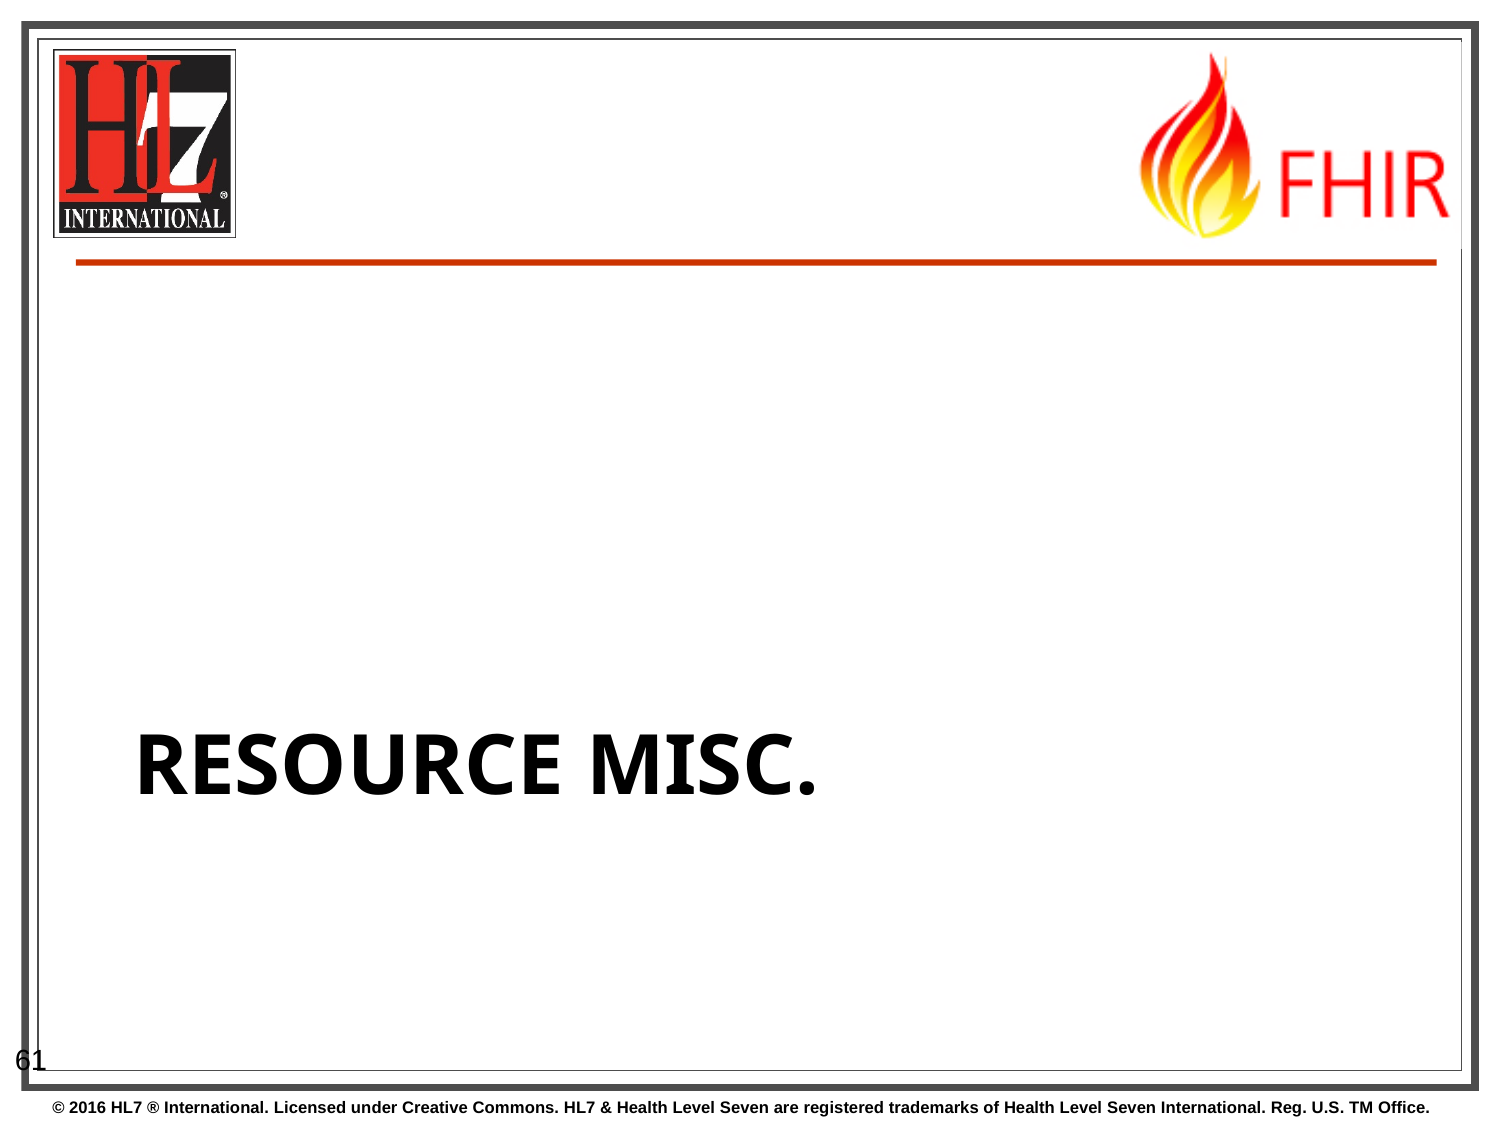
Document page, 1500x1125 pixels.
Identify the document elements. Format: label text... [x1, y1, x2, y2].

title resource misc. [118, 722, 1394, 947]
slide_number 61 [0, 1034, 119, 1071]
picture [53, 49, 236, 238]
picture [1128, 42, 1462, 249]
